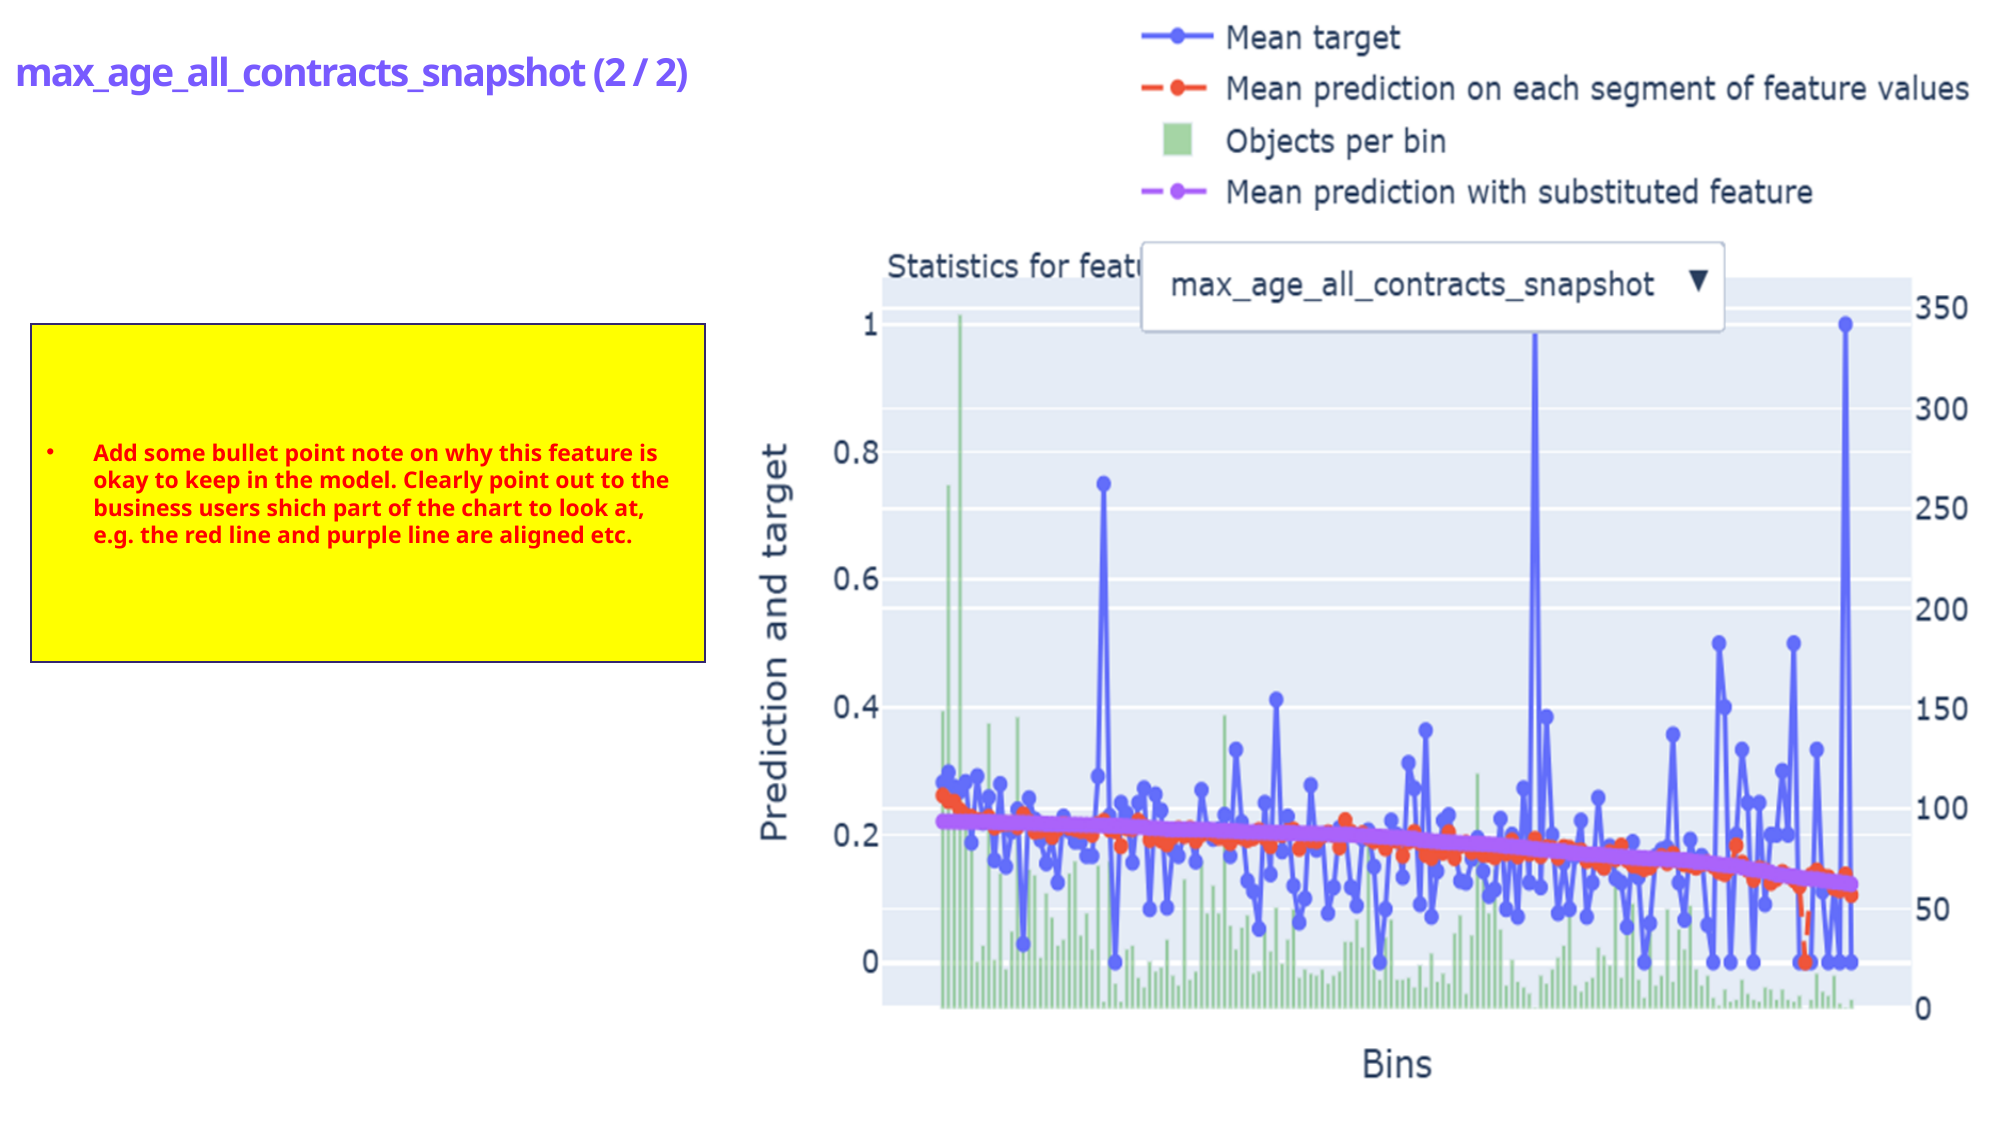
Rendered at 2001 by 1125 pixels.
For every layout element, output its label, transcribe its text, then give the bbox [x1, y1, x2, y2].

title max_age_all_contracts_snapshot (2 / 2) [0, 0, 717, 102]
text_box Add some bullet point note on why this feature is okay to keep in the model. Clearly point out to the business users shich part of the chart to look at, e.g. the red line and purple line are aligned etc. [30, 323, 706, 663]
picture [717, 0, 1999, 1123]
